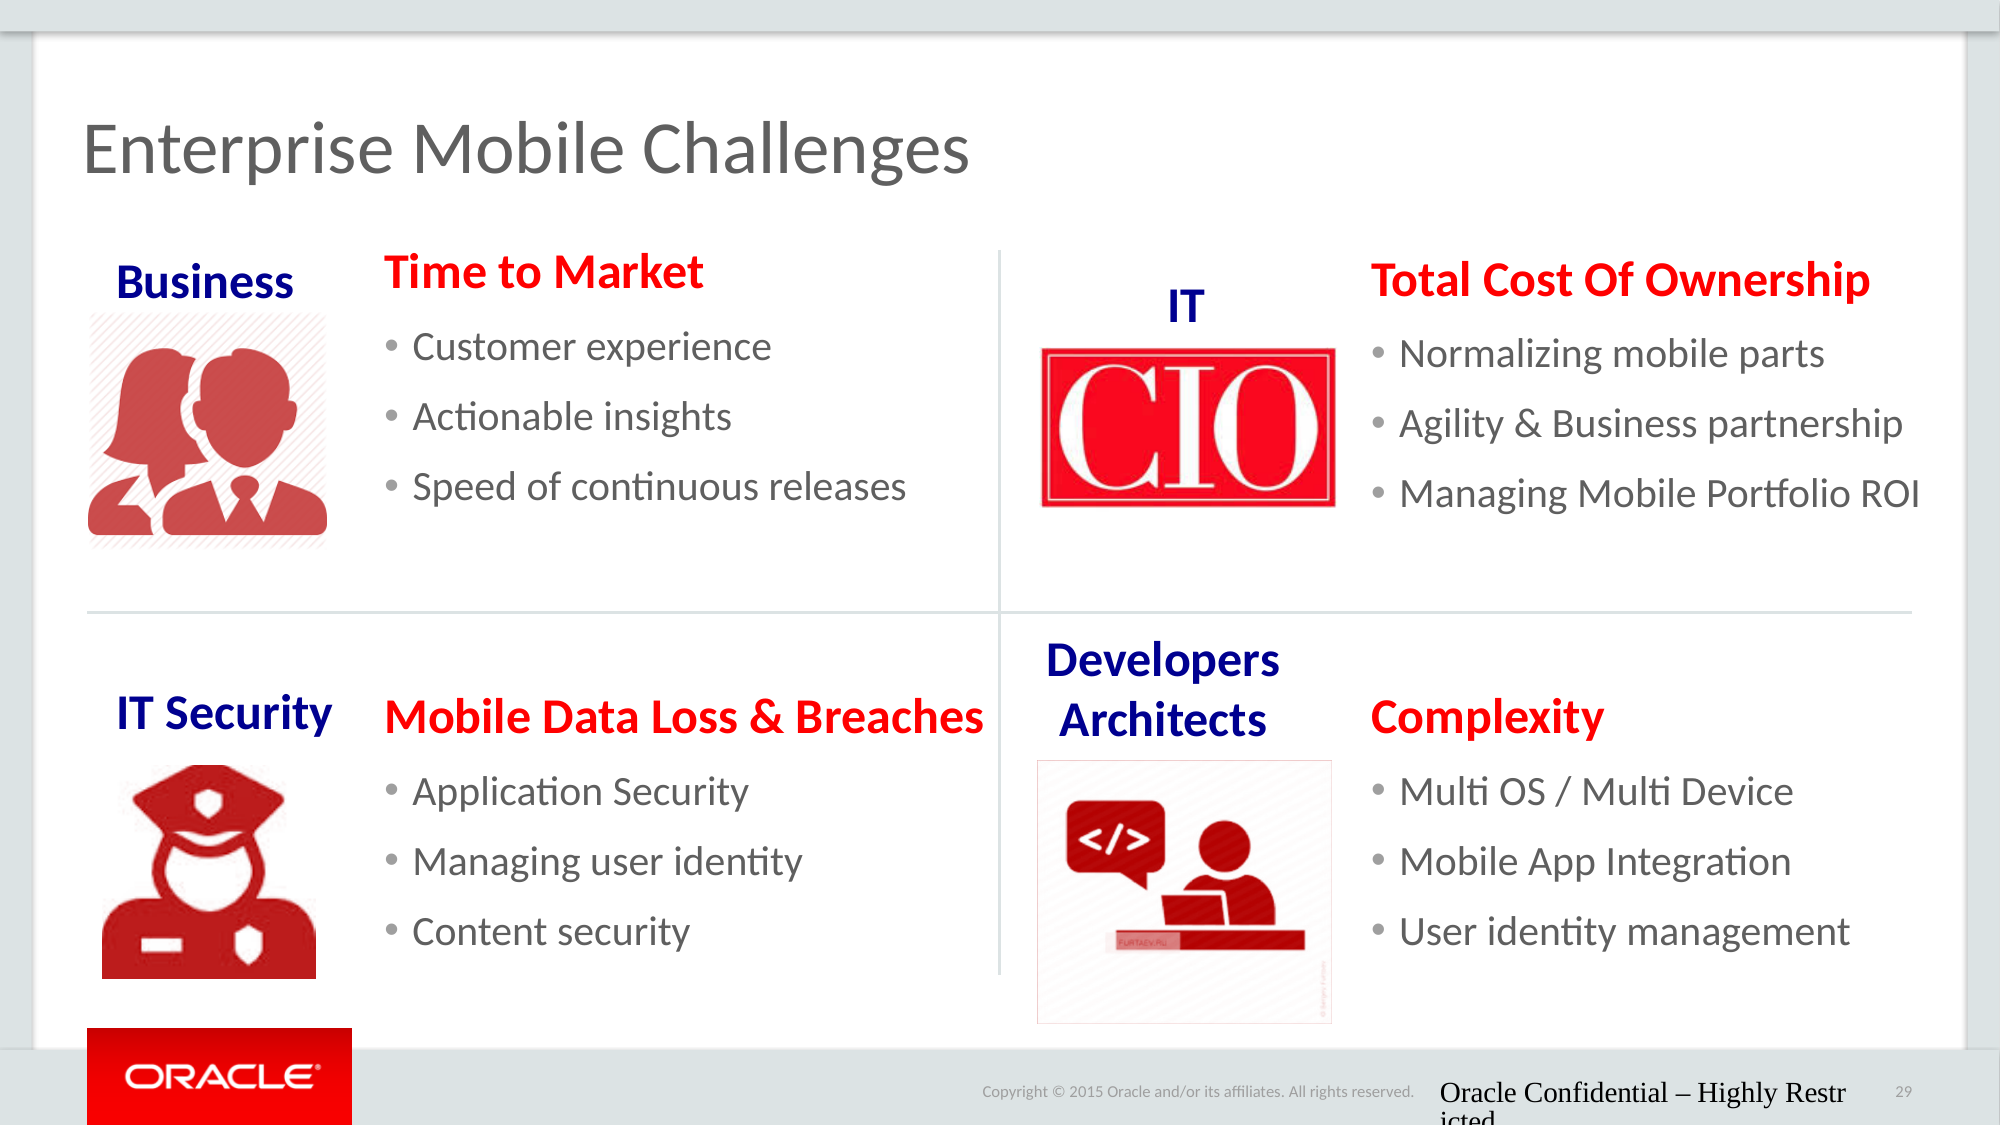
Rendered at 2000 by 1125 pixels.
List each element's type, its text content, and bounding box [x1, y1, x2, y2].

text_box Business [101, 240, 311, 309]
text_box IT Security [101, 672, 349, 748]
picture [87, 311, 327, 551]
list Complexity Multi OS / Multi Device Mobile App Integration User identity management [1370, 657, 1967, 988]
list Time to Market Customer experience Actionable insights Speed of continuous releases [384, 262, 913, 568]
text_box IT [1152, 265, 1221, 341]
picture [1036, 760, 1333, 1024]
footer Oracle Confidential – Highly Restricted [1439, 1075, 1850, 1106]
picture [102, 765, 316, 979]
slide_number 29 [1850, 1075, 1913, 1106]
text_box Mobile Data Loss & Breaches Application Security Managing user identity Content security [384, 657, 996, 988]
title Enterprise Mobile Challenges [82, 40, 1907, 188]
list Total Cost Of Ownership Normalizing mobile parts Agility & Business partnership Managing Mobile Portfolio ROI [1370, 200, 1946, 570]
picture [1028, 347, 1350, 513]
text_box Developers Architects [1031, 618, 1296, 754]
picture [87, 1028, 352, 1125]
